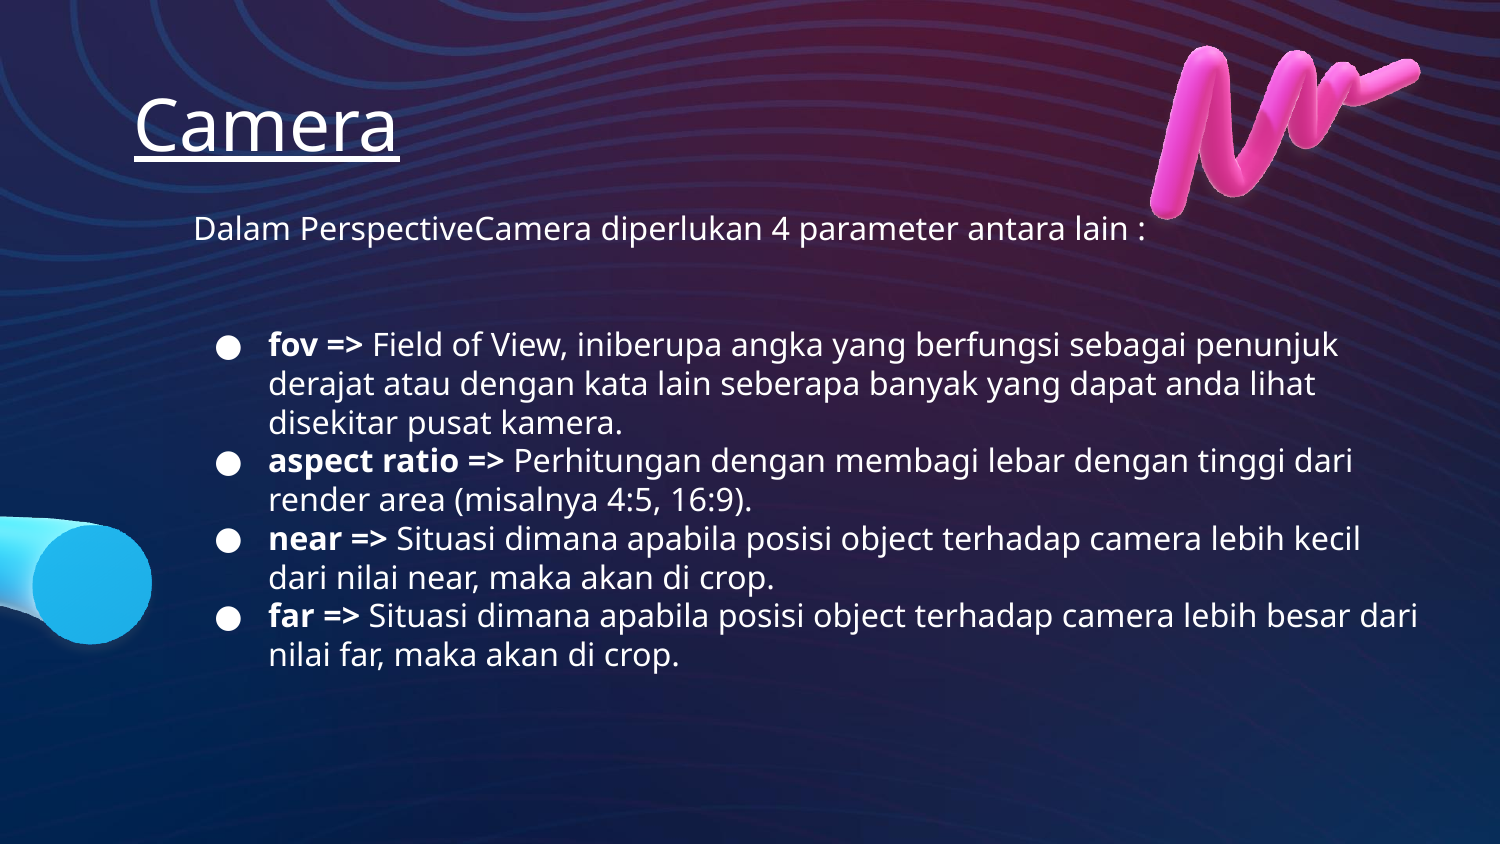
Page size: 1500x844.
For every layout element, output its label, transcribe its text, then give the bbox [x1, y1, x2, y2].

picture [0, 0, 1500, 844]
list Dalam PerspectiveCamera diperlukan 4 parameter antara lain : fov => Field of View, iniberupa angka yang berfungsi sebagai penunjuk derajat atau dengan kata lain seberapa banyak yang dapat anda lihat disekitar pusat kamera. aspect ratio => Perhitungan dengan membagi lebar dengan tinggi dari render area (misalnya 4:5, 16:9). near => Situasi dimana apabila posisi object terhadap camera lebih kecil dari nilai near, maka akan di crop. far => Situasi dimana apabila posisi object terhadap camera lebih besar dari nilai far, maka akan di crop. [178, 200, 1441, 762]
title Camera [118, 68, 1138, 187]
